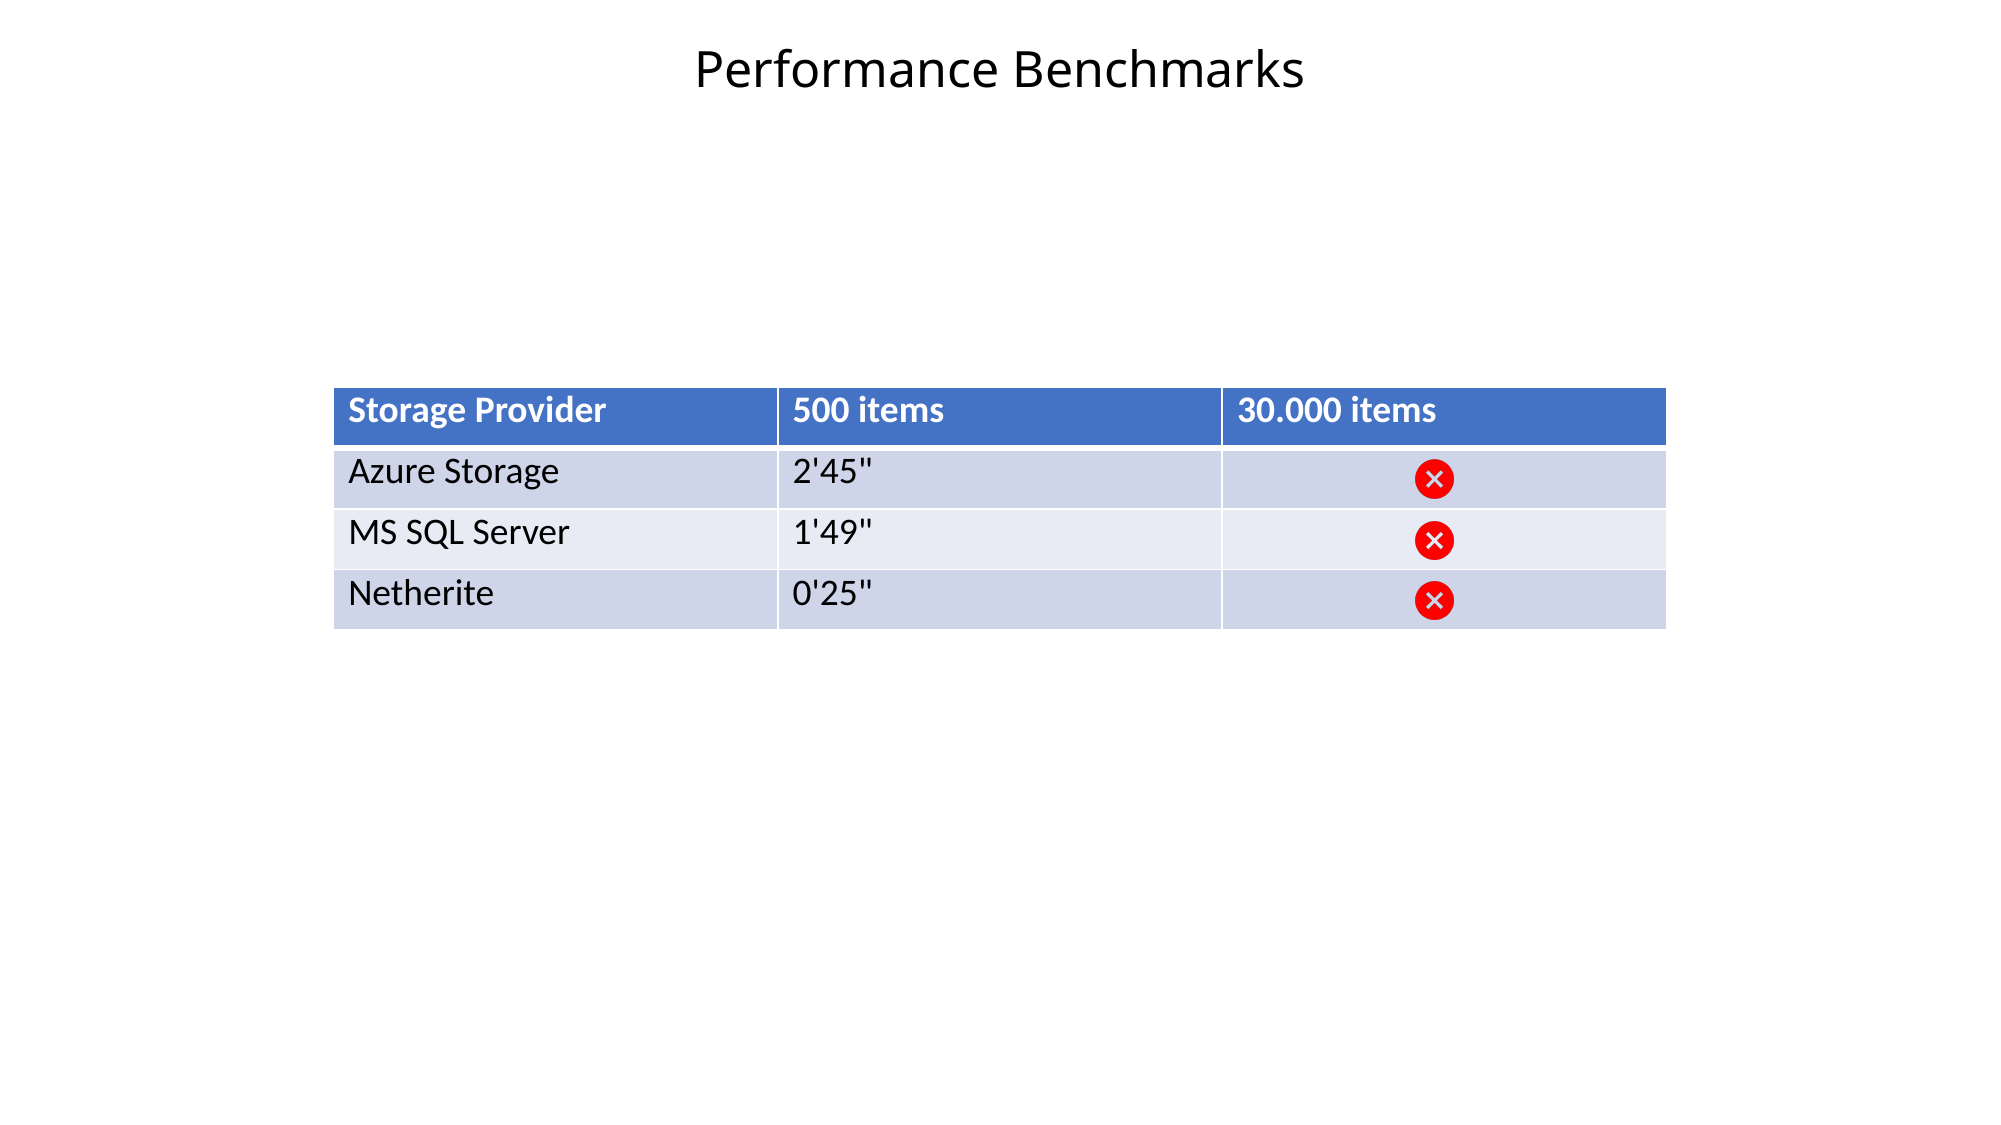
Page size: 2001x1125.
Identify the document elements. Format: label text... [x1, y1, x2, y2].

table_cell Netherite [334, 570, 777, 629]
table_header Storage Provider [334, 388, 777, 445]
table_cell [1223, 570, 1666, 629]
table_header 30.000 items [1223, 388, 1666, 445]
table_cell 2'45" [779, 451, 1221, 508]
table_cell 1'49" [779, 510, 1221, 569]
picture [1410, 576, 1459, 625]
table_cell MS SQL Server [334, 510, 777, 569]
table_cell 0'25" [779, 570, 1221, 629]
table_cell Azure Storage [334, 451, 777, 508]
picture [1410, 454, 1459, 504]
table_header 500 items [779, 388, 1221, 445]
text_box Performance Benchmarks [0, 29, 2000, 105]
table_cell [1223, 510, 1666, 569]
picture [1410, 516, 1459, 565]
table_cell [1223, 451, 1666, 508]
